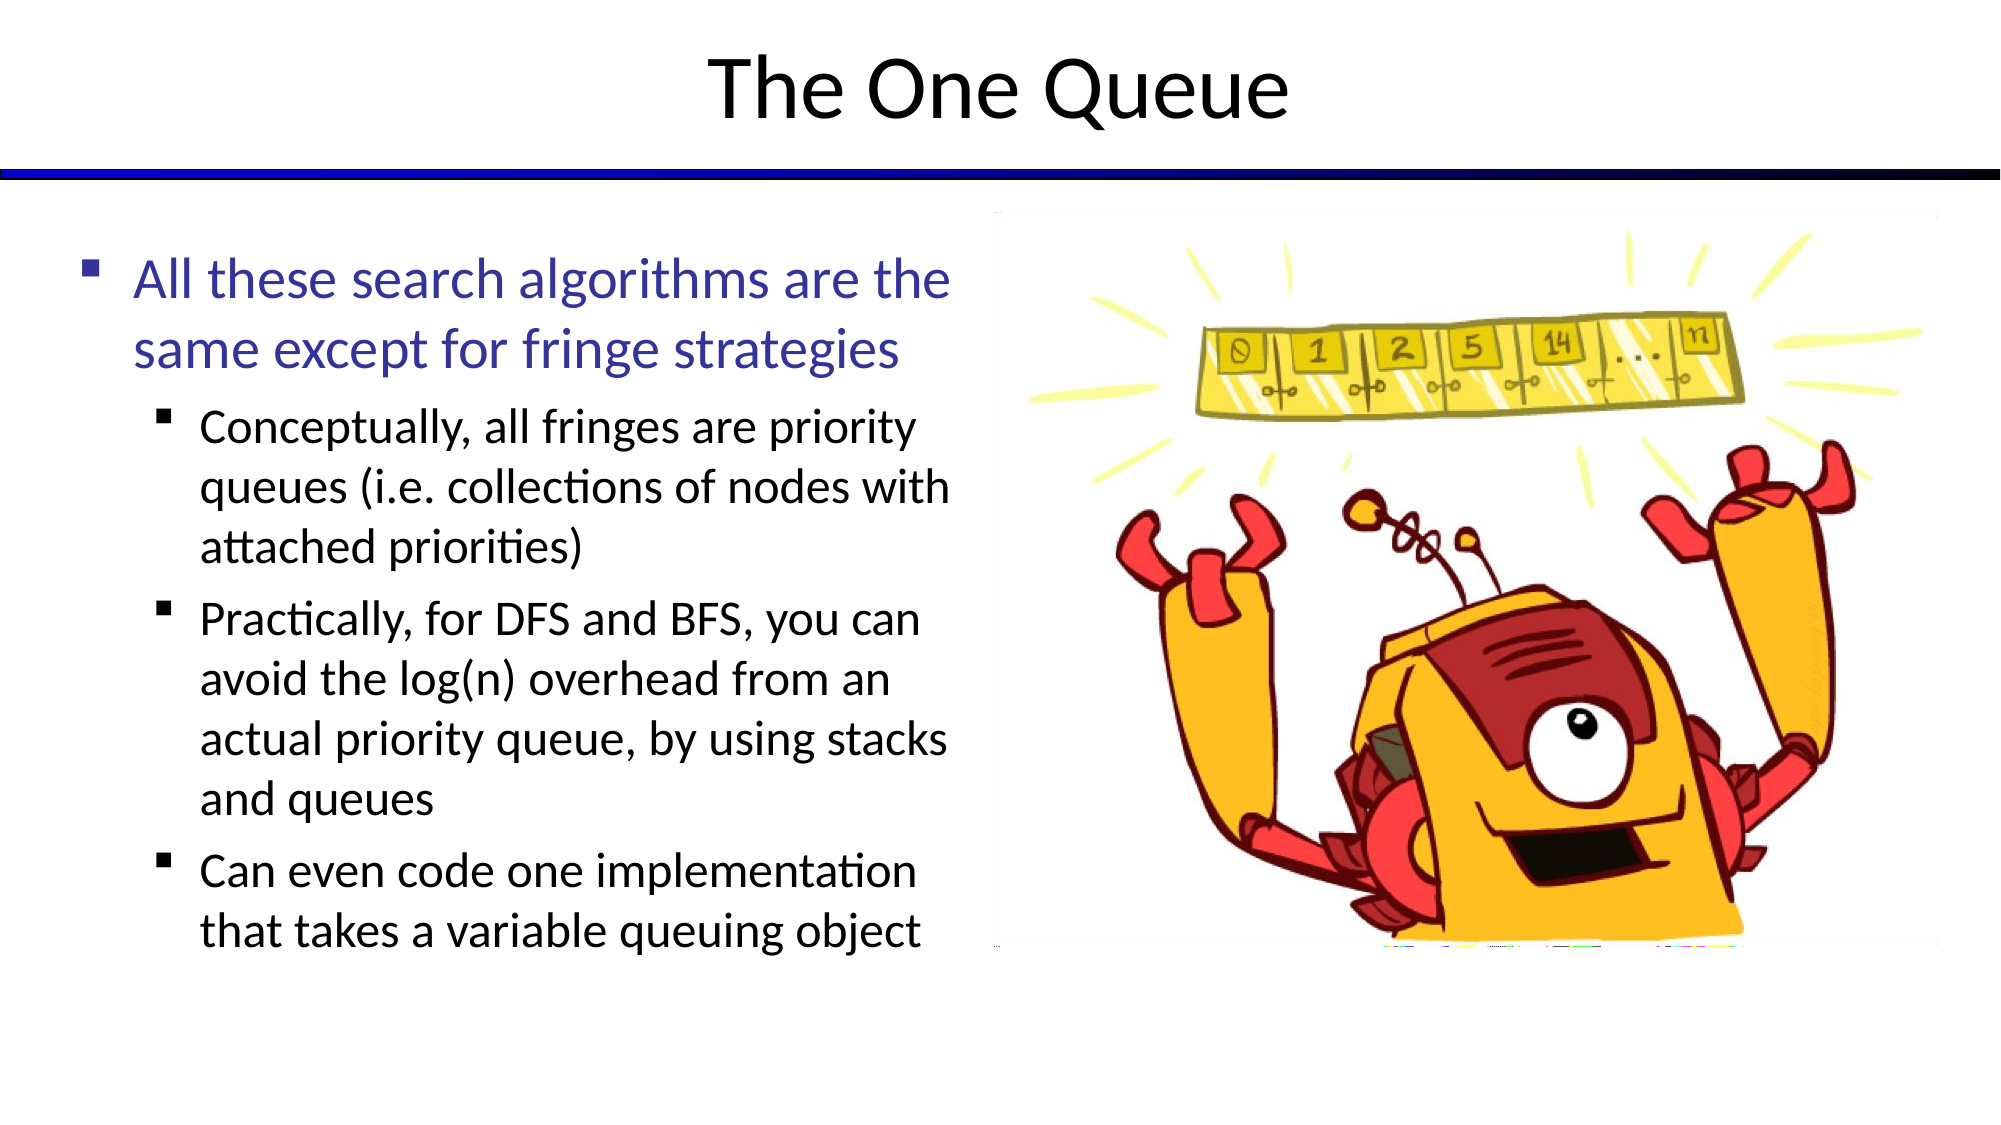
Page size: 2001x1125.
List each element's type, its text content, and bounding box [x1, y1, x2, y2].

text_box All these search algorithms are the same except for fringe strategies Conceptually, all fringes are priority queues (i.e. collections of nodes with attached priorities) Practically, for DFS and BFS, you can avoid the log(n) overhead from an actual priority queue, by using stacks and queues Can even code one implementation that takes a variable queuing object [75, 238, 958, 958]
picture [1, 170, 92, 178]
picture [993, 212, 1938, 947]
picture [1908, 170, 1999, 178]
title The One Queue [92, 25, 1908, 216]
